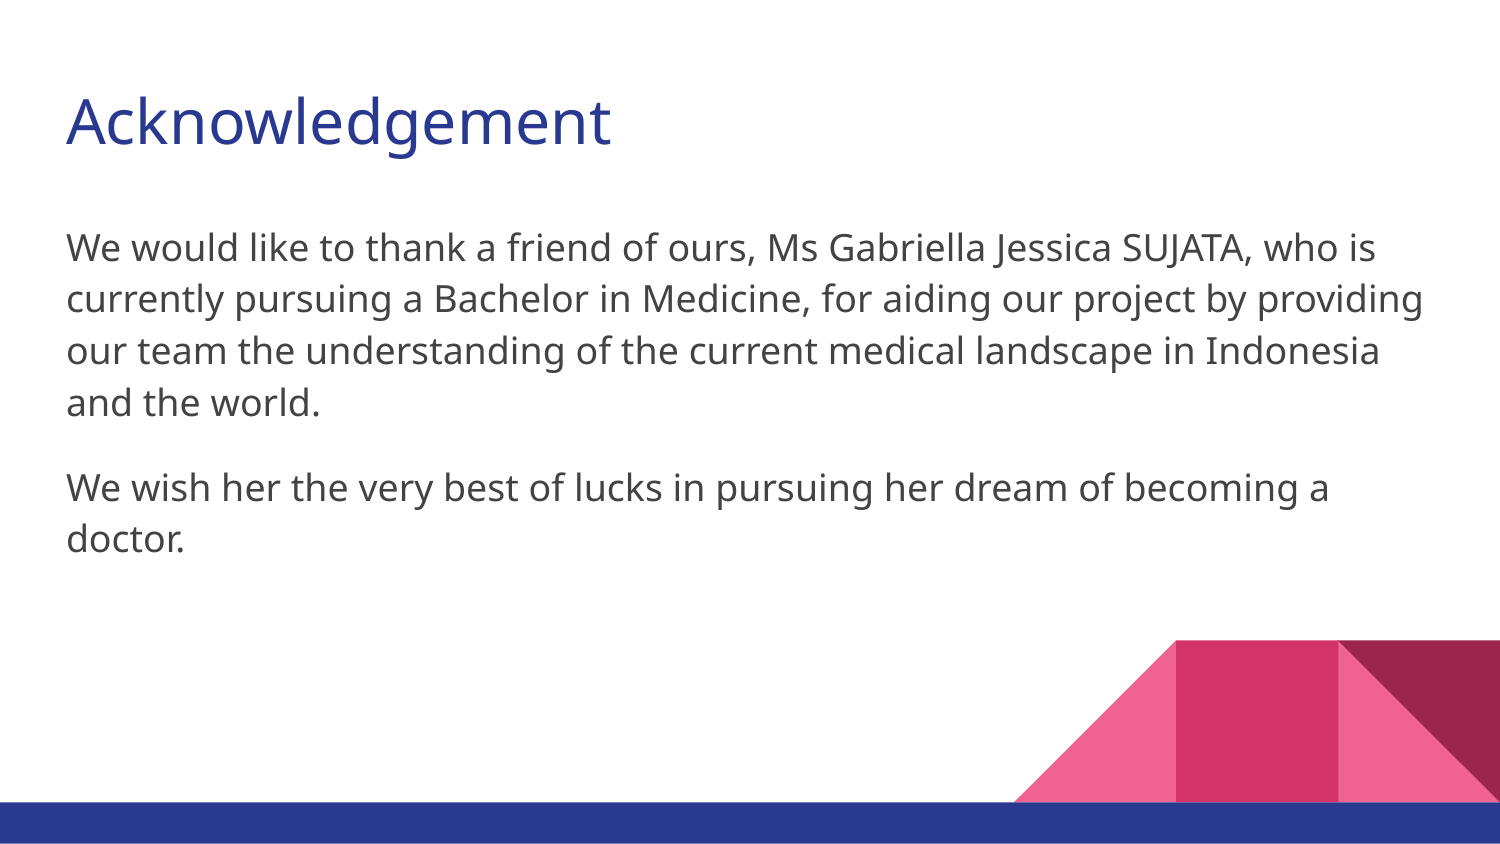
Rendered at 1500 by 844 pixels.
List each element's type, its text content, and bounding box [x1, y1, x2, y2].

list We would like to thank a friend of ours, Ms Gabriella Jessica SUJATA, who is currently pursuing a Bachelor in Medicine, for aiding our project by providing our team the understanding of the current medical landscape in Indonesia and the world. We wish her the very best of lucks in pursuing her dream of becoming a doctor. [51, 201, 1449, 750]
title Acknowledgement [51, 67, 1449, 167]
